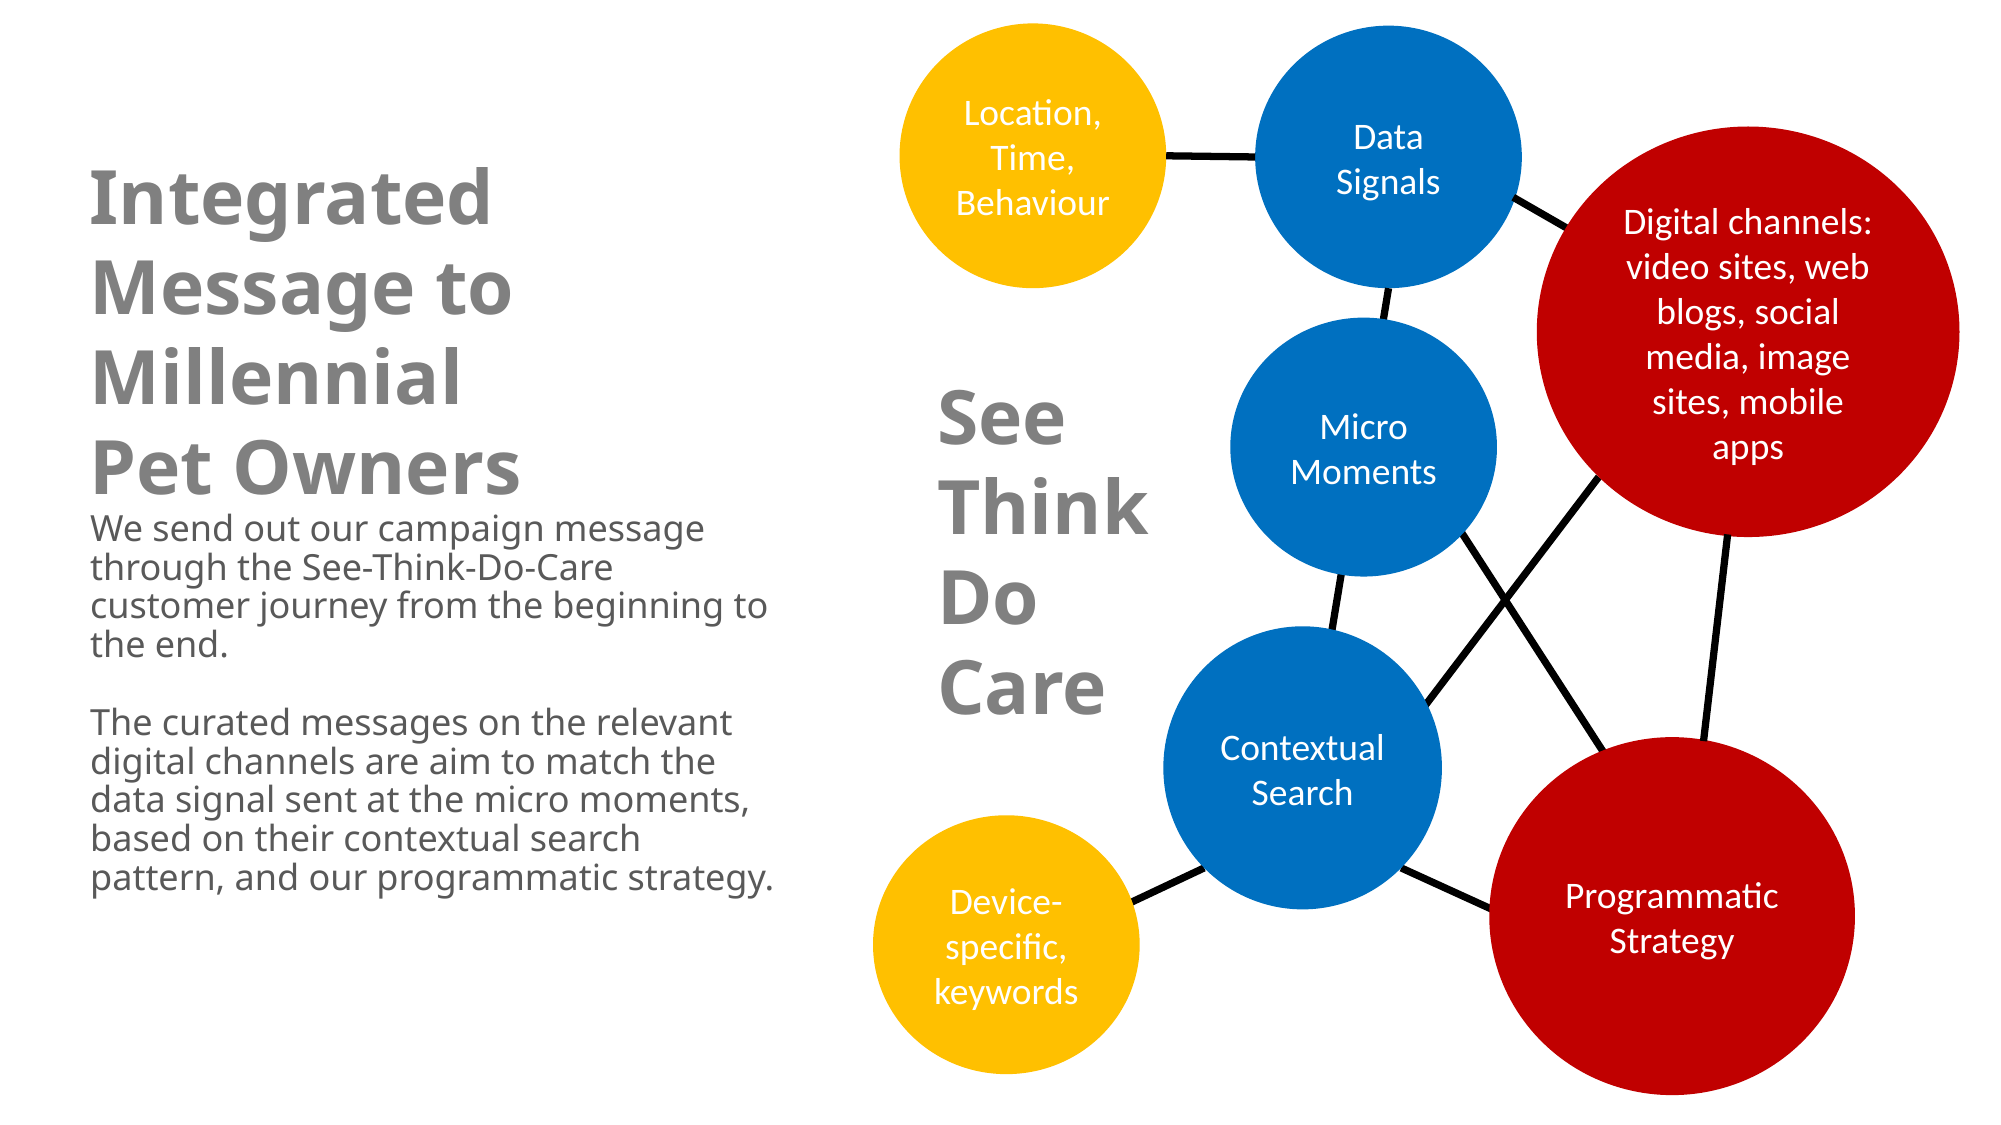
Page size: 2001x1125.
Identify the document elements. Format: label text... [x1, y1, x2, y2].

text_box We send out our campaign message through the See-Think-Do-Care customer journey from the beginning to the end. The curated messages on the relevant digital channels are aim to match the data signal sent at the micro moments, based on their contextual search pattern, and our programmatic strategy. [75, 490, 798, 919]
text_box Contextual Search [1162, 625, 1443, 911]
text_box Data Signals [1254, 24, 1523, 290]
text_box See Think Do Care [922, 362, 1164, 738]
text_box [1513, 197, 1589, 241]
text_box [1325, 288, 1389, 670]
text_box Digital channels: video sites, web blogs, social media, image sites, mobile apps [1535, 125, 1961, 539]
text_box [1461, 531, 1640, 808]
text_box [1401, 476, 1599, 738]
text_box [1116, 867, 1205, 910]
text_box Micro Moments [1389, 318, 1499, 576]
text_box Micro Moments [1229, 322, 1325, 573]
text_box Programmatic Strategy [1488, 736, 1857, 1097]
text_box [1401, 867, 1493, 910]
text_box Device-specific, keywords [871, 814, 1141, 1076]
text_box Integrated Message to Millennial Pet Owners [75, 142, 649, 490]
text_box Location, Time, Behaviour [898, 22, 1168, 290]
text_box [1703, 534, 1728, 741]
